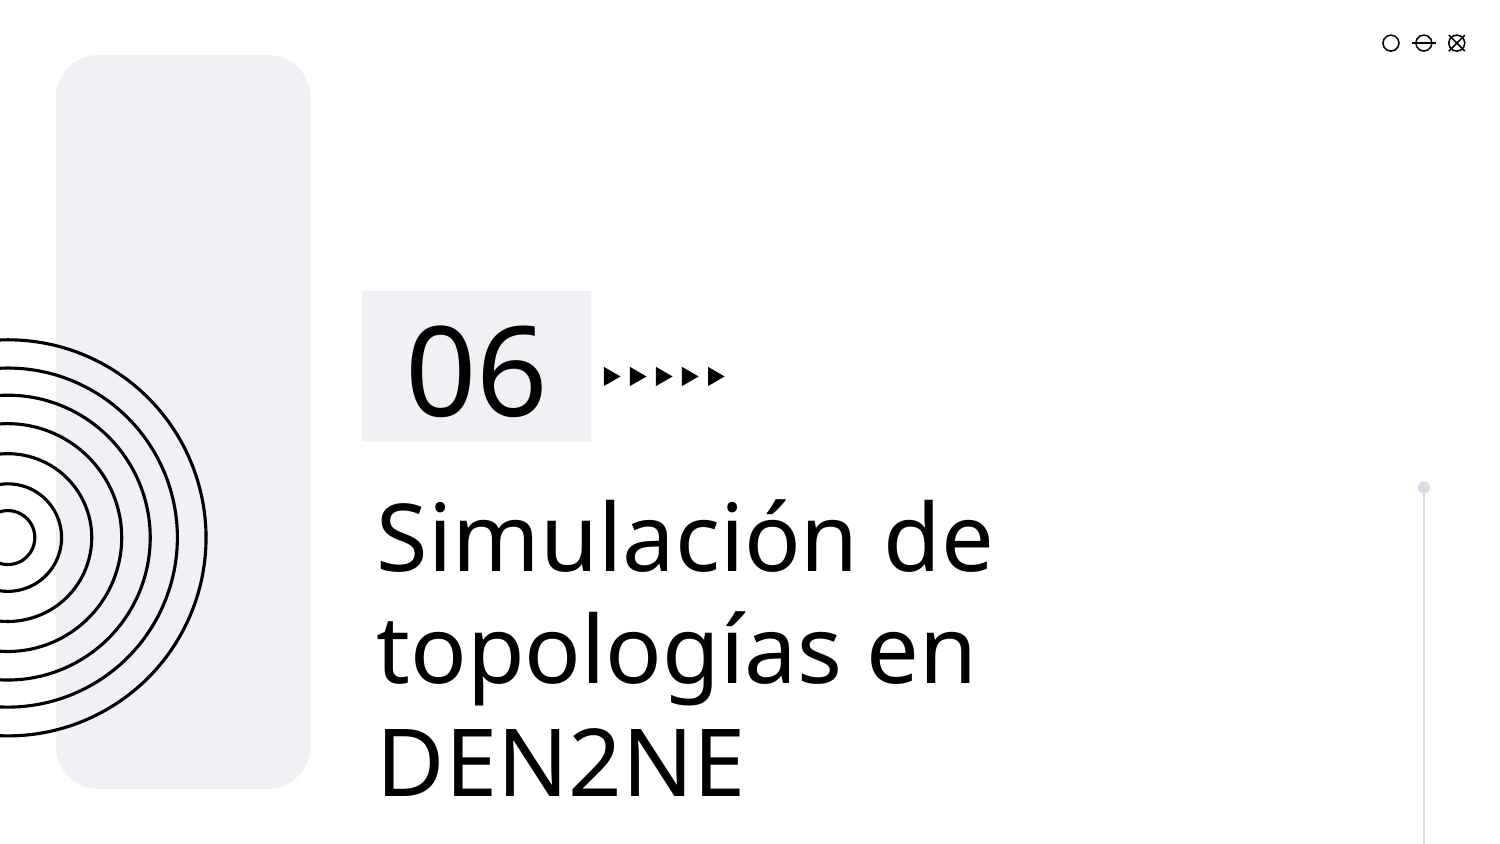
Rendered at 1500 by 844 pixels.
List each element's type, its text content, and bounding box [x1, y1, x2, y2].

text_box [55, 54, 311, 789]
title 06 [361, 291, 592, 442]
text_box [603, 366, 725, 387]
title Simulación de topologías en DEN2NE [361, 462, 1349, 711]
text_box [0, 339, 207, 737]
